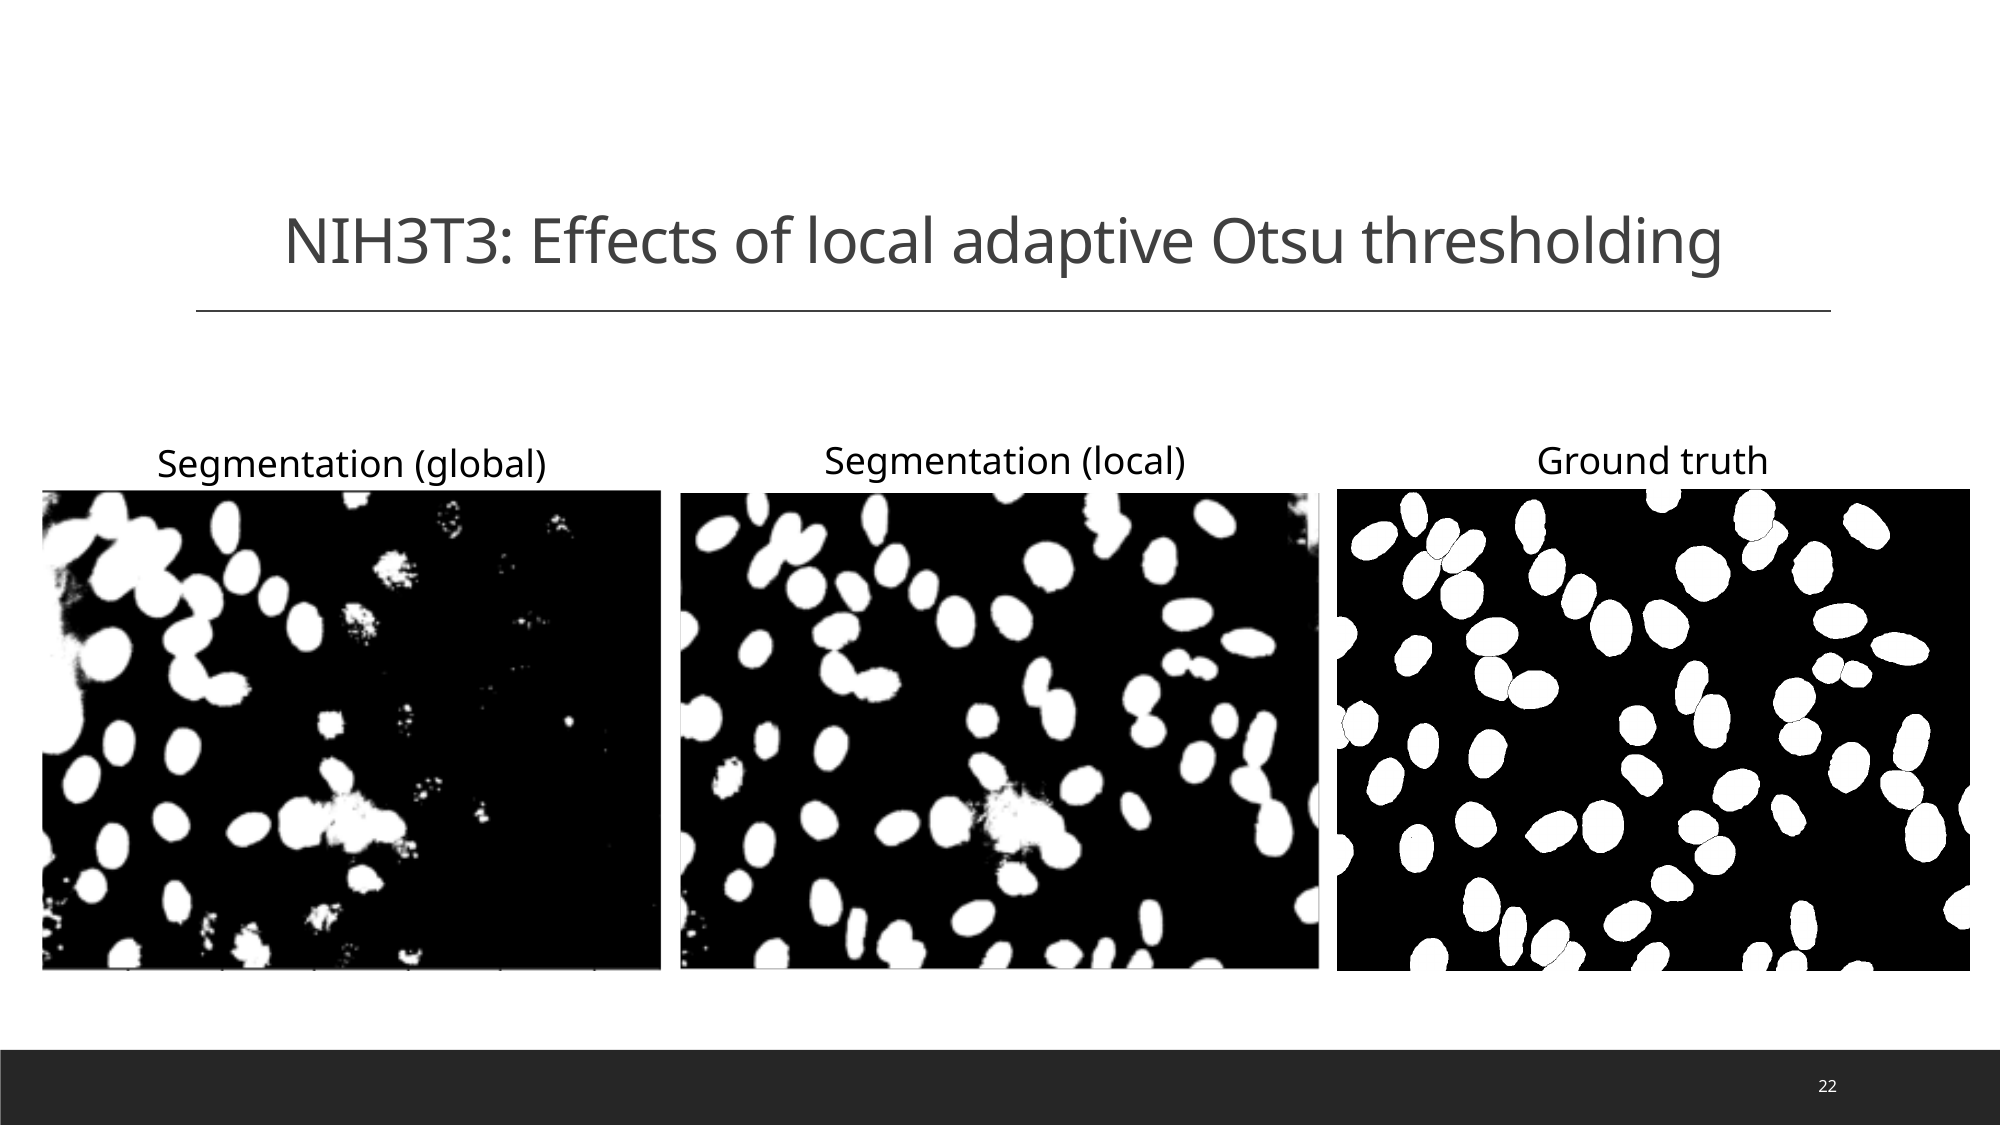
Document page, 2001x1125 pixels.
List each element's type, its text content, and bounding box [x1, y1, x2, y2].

text_box Ground truth [1521, 429, 1785, 485]
text_box Segmentation (local) [809, 429, 1201, 490]
picture [41, 489, 662, 972]
title NIH3T3: Effects of local adaptive Otsu thresholding [180, 47, 1830, 285]
slide_number 22 [1803, 1057, 1932, 1118]
picture [679, 493, 1321, 972]
text_box Segmentation (global) [142, 433, 562, 487]
picture [1336, 488, 1970, 972]
